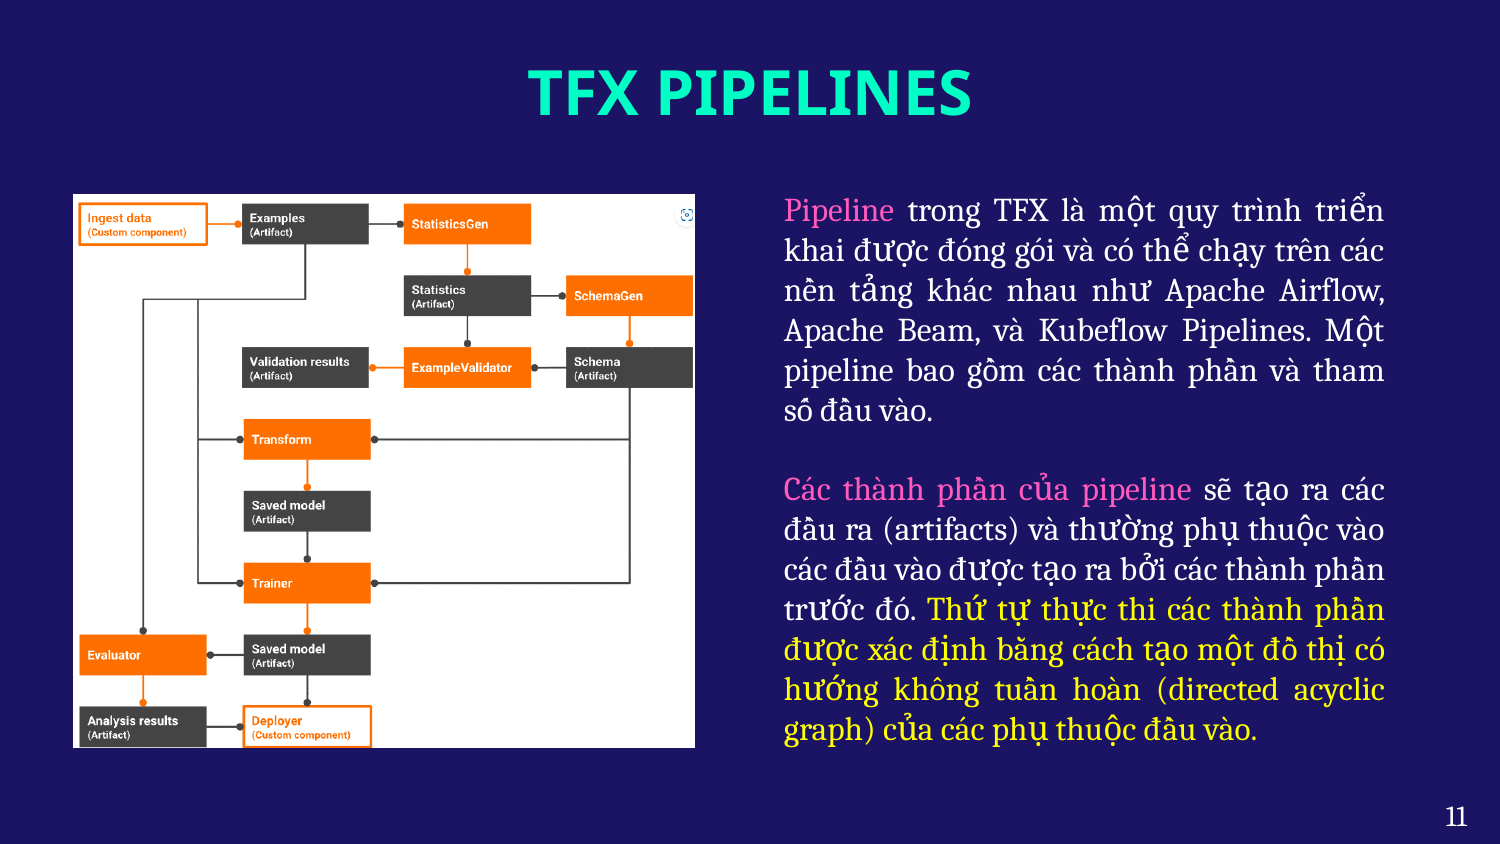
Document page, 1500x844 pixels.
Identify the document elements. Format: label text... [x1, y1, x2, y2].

text_box 11 [1431, 790, 1500, 841]
picture [73, 193, 695, 748]
text_box Pipeline trong TFX là một quy trình triển khai được đóng gói và có thể chạy trên các nền tảng khác nhau như Apache Airflow, Apache Beam, và Kubeflow Pipelines. Một pipeline bao gồm các thành phần và tham số đầu vào. Các thành phần của pipeline sẽ tạo ra các đầu ra (artifacts) và thường phụ thuộc vào các đầu vào được tạo ra bởi các thành phần trước đó. Thứ tự thực thi các thành phần được xác định bằng cách tạo một đồ thị có hướng không tuần hoàn (directed acyclic graph) của các phụ thuộc đầu vào. [769, 180, 1400, 755]
title TFX PIPELINES [209, 38, 1291, 148]
